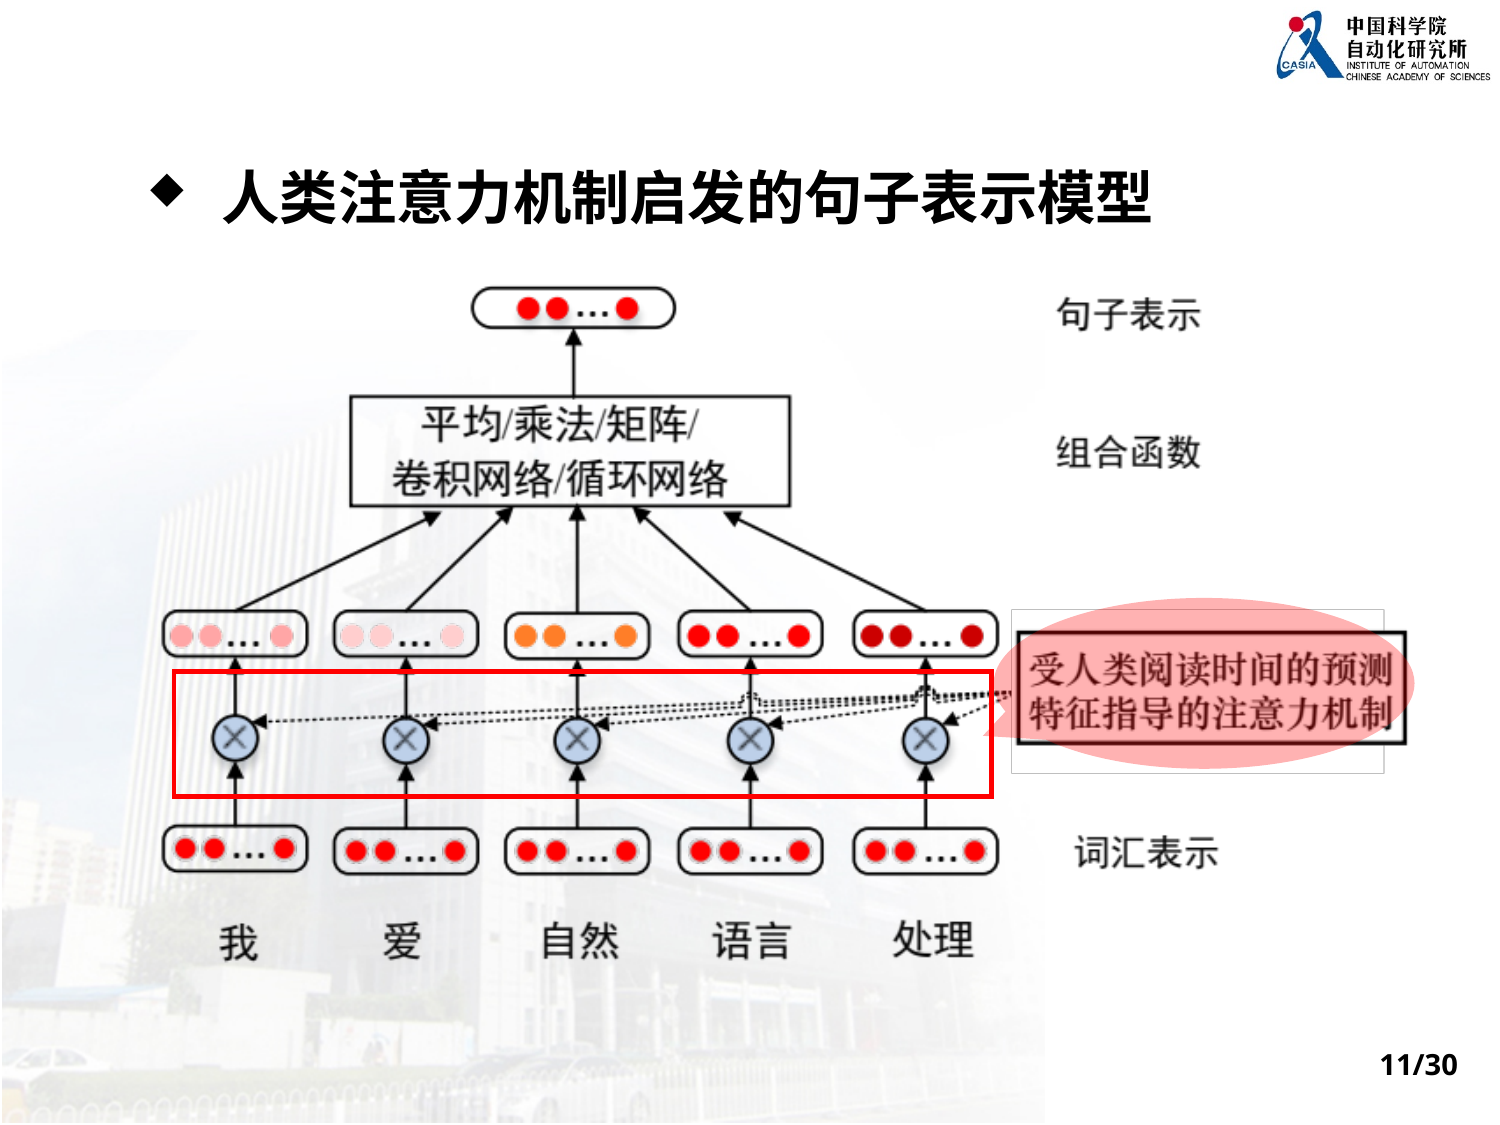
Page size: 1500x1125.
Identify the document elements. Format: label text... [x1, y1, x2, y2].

picture [2, 273, 1413, 1123]
picture [1272, 7, 1495, 86]
text_box 人类注意力机制启发的句子表示模型 [132, 153, 1169, 239]
text_box 11/30 [1364, 1039, 1486, 1089]
